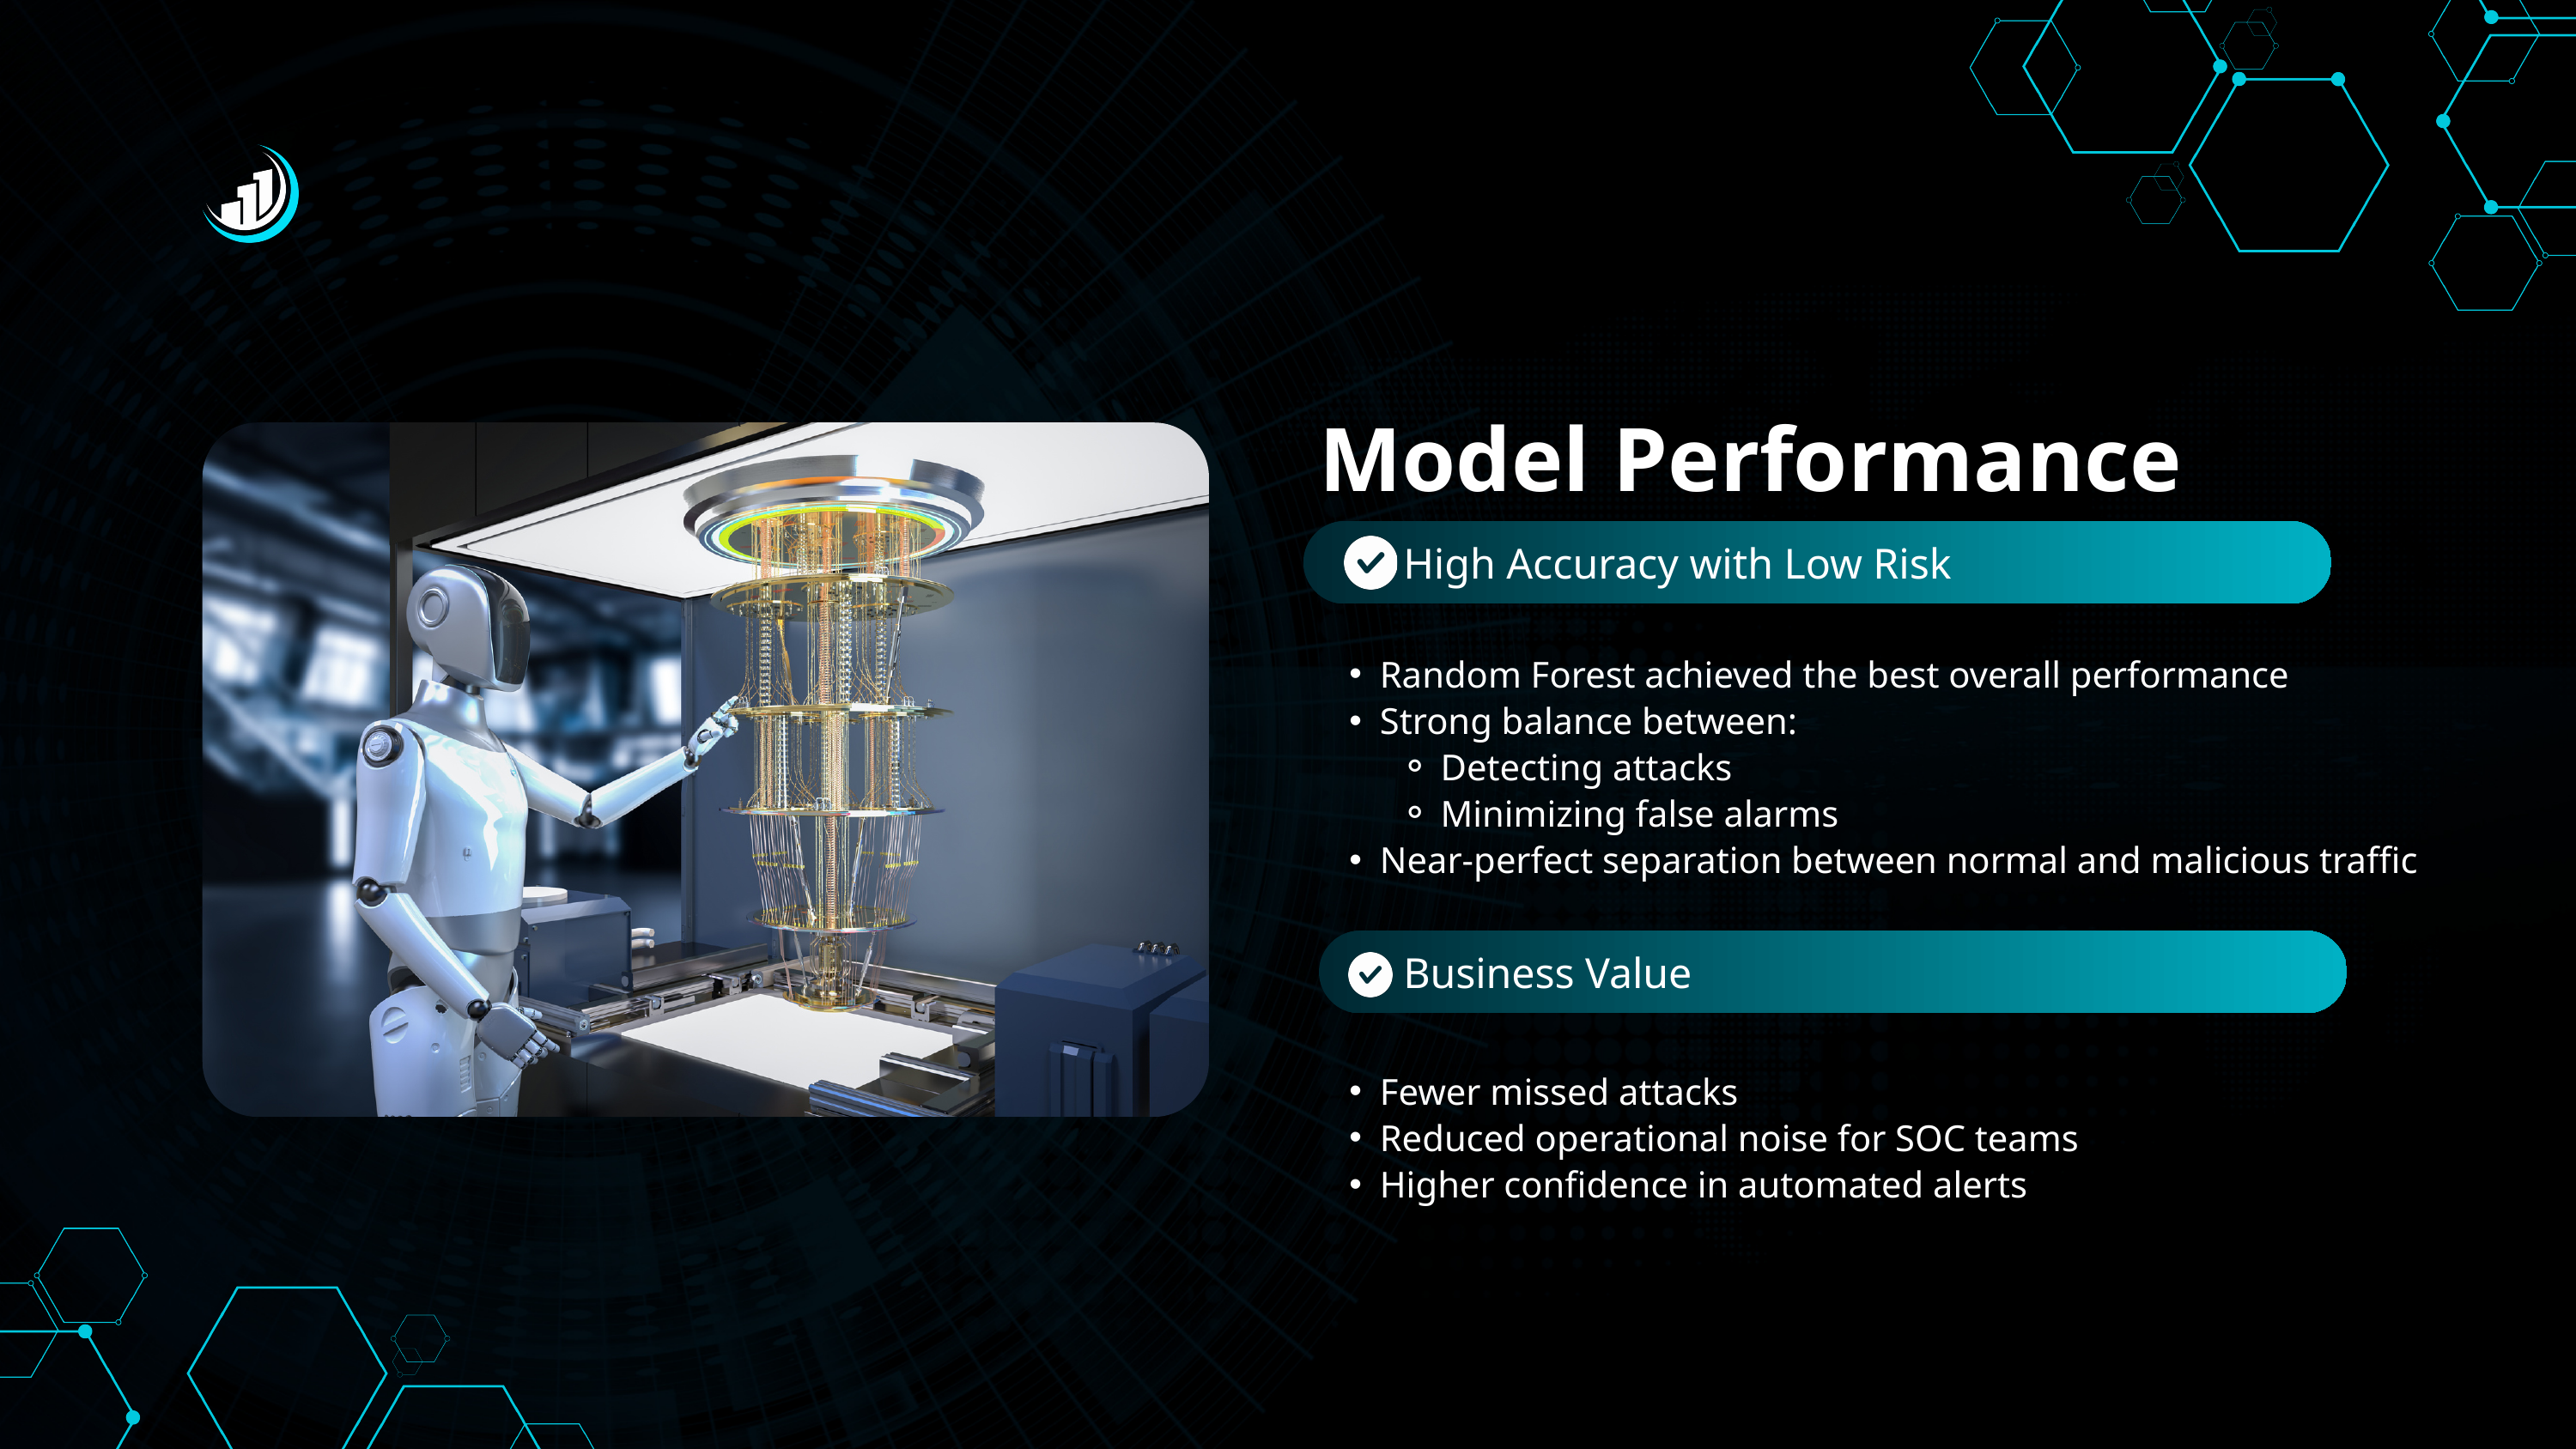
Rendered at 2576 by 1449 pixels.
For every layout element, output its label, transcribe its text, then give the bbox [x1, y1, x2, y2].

text_box Random Forest achieved the best overall performance Strong balance between: Detecting attacks Minimizing false alarms Near-perfect separation between normal and malicious traffic [1319, 648, 2496, 882]
text_box [1969, 0, 2576, 311]
text_box Fewer missed attacks Reduced operational noise for SOC teams Higher confidence in automated alerts [1319, 1065, 2496, 1205]
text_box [1303, 520, 2332, 604]
text_box [0, 1228, 607, 1449]
text_box Model Performance [1319, 386, 2355, 510]
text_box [1318, 930, 2348, 1014]
text_box [0, 0, 2576, 1449]
text_box [202, 144, 299, 243]
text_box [202, 421, 1210, 1118]
